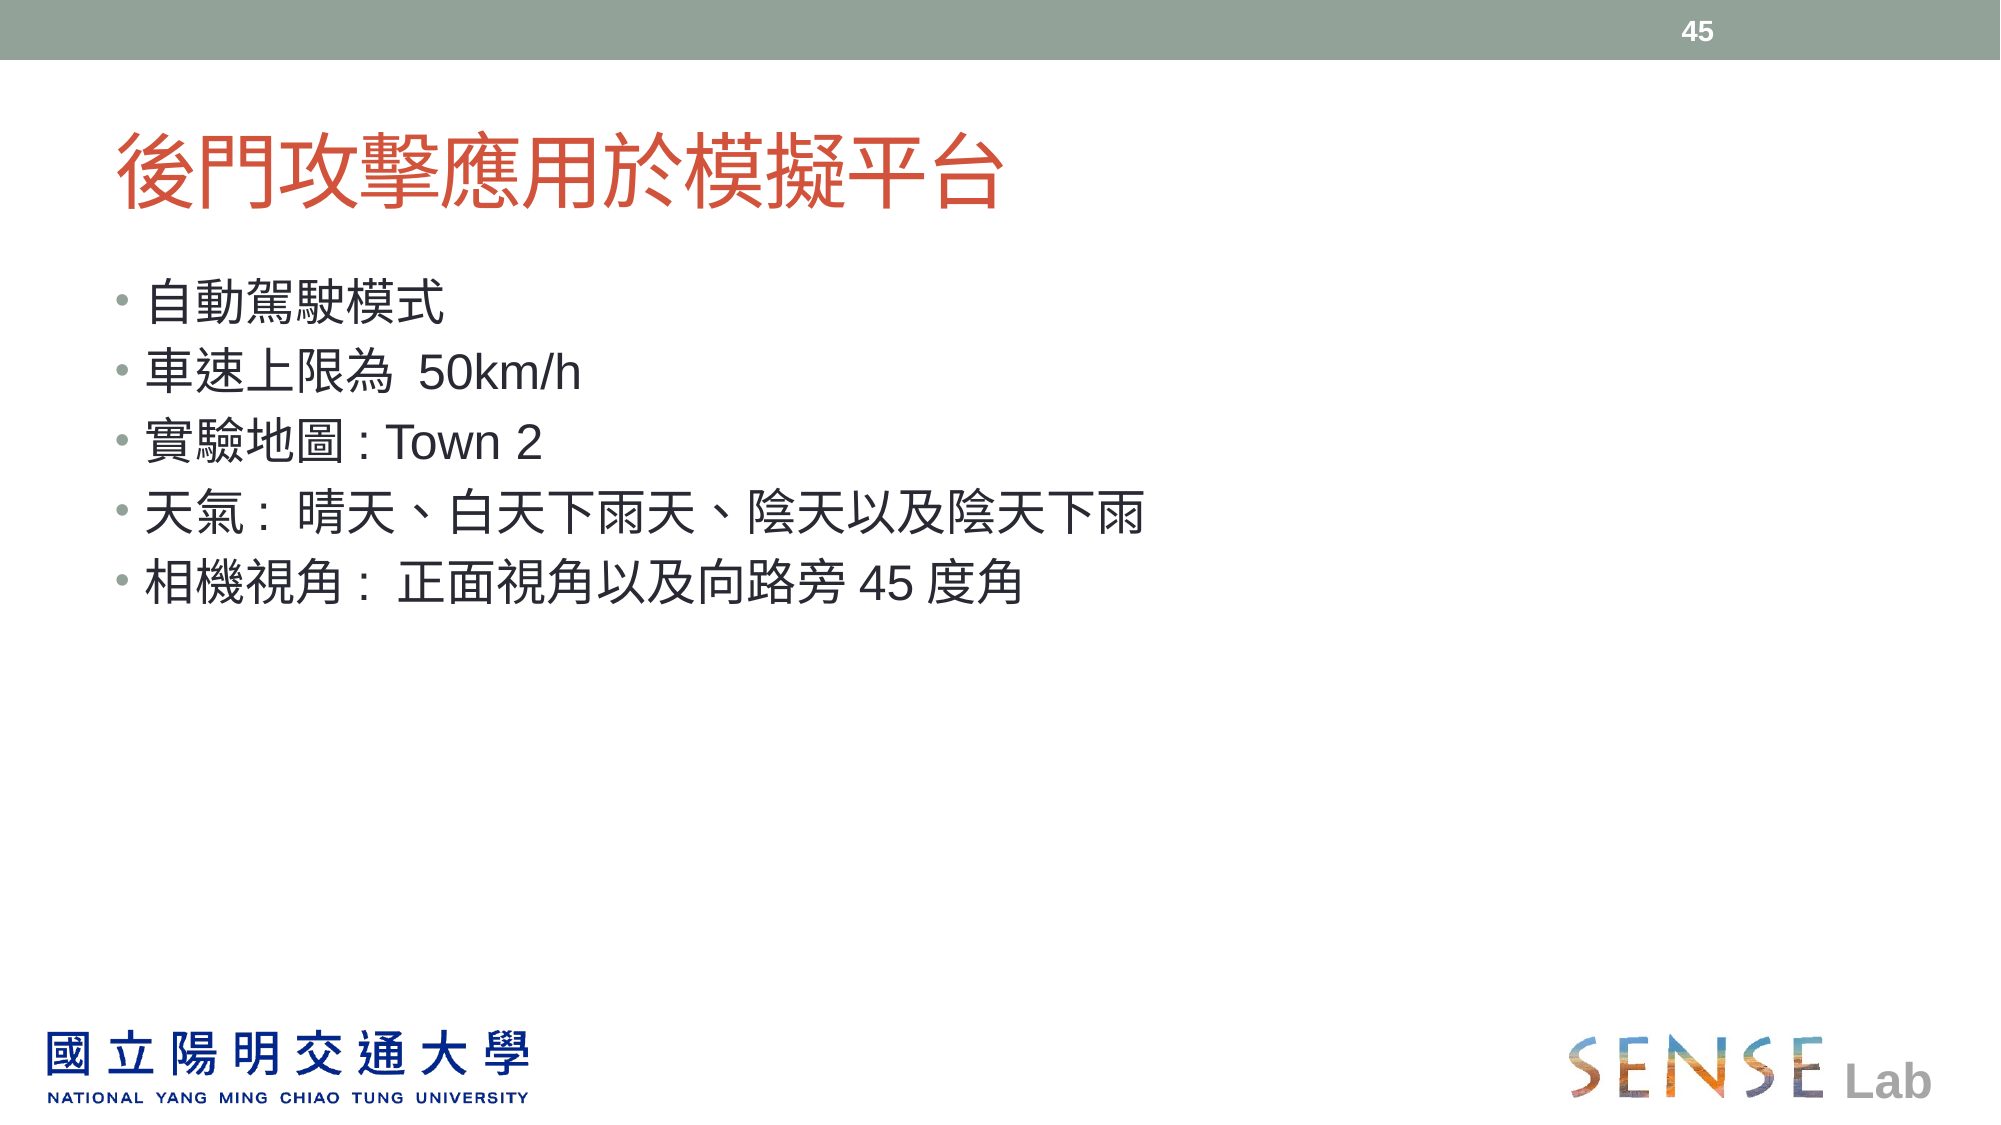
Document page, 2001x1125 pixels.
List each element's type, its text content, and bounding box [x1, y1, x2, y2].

picture [1569, 1063, 1823, 1098]
picture [37, 1022, 538, 1110]
title 後門攻擊應用於模擬平台 [99, 87, 1900, 250]
list 自動駕駛模式 車速上限為 50km/h 實驗地圖: Town 2 天氣: 晴天、白天下雨天、陰天以及陰天下雨 相機視角: 正面視角以及向路旁45度角 [99, 262, 1900, 1063]
slide_number 45 [1666, 3, 1900, 57]
